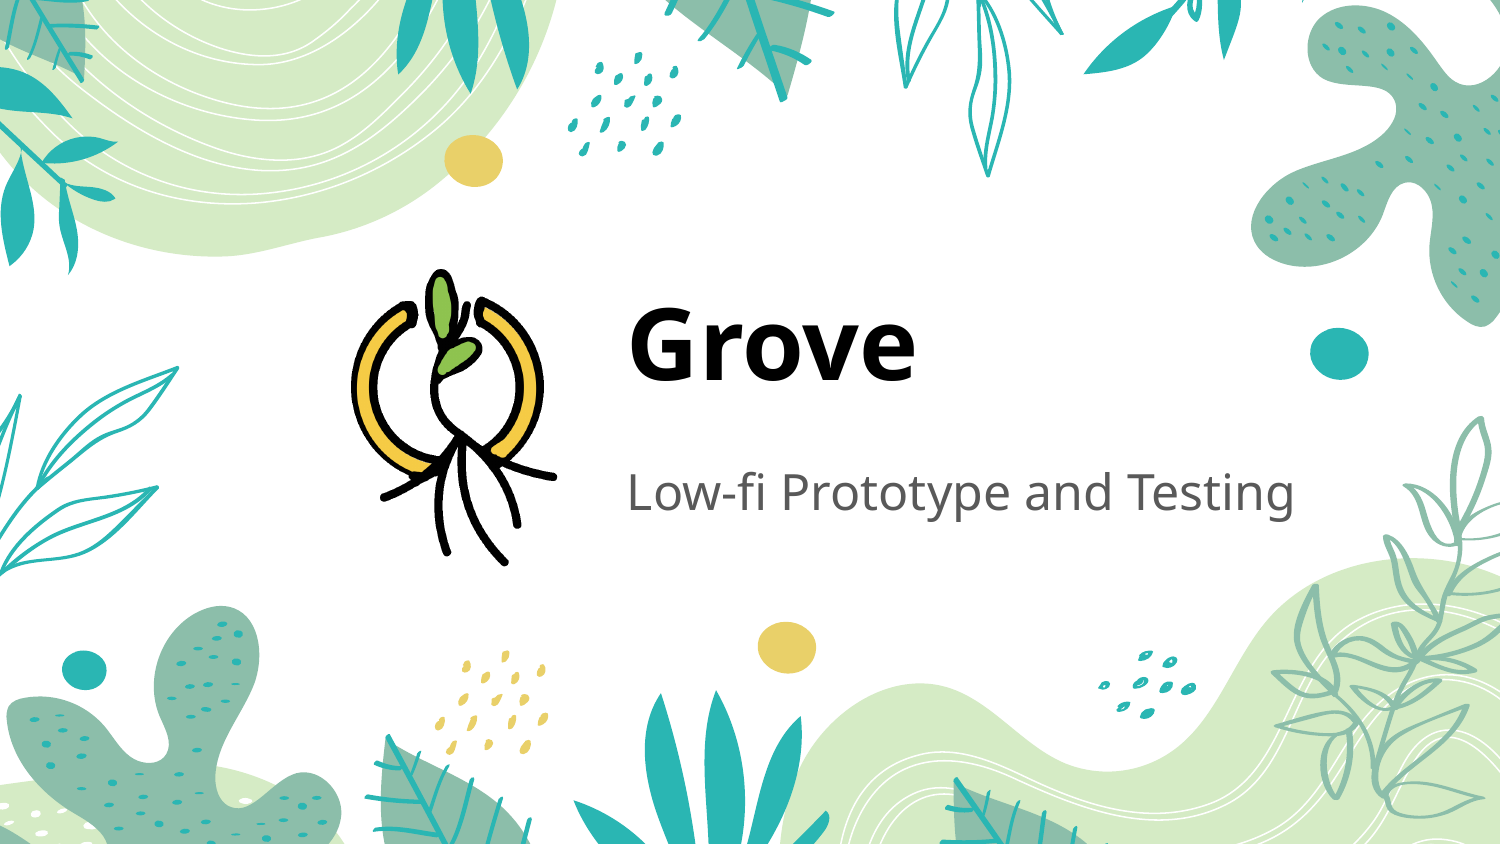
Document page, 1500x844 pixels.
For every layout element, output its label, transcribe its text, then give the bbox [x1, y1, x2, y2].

title Grove [611, 79, 1437, 416]
subtitle Low-fi Prototype and Testing [611, 436, 1437, 522]
picture [319, 250, 579, 594]
